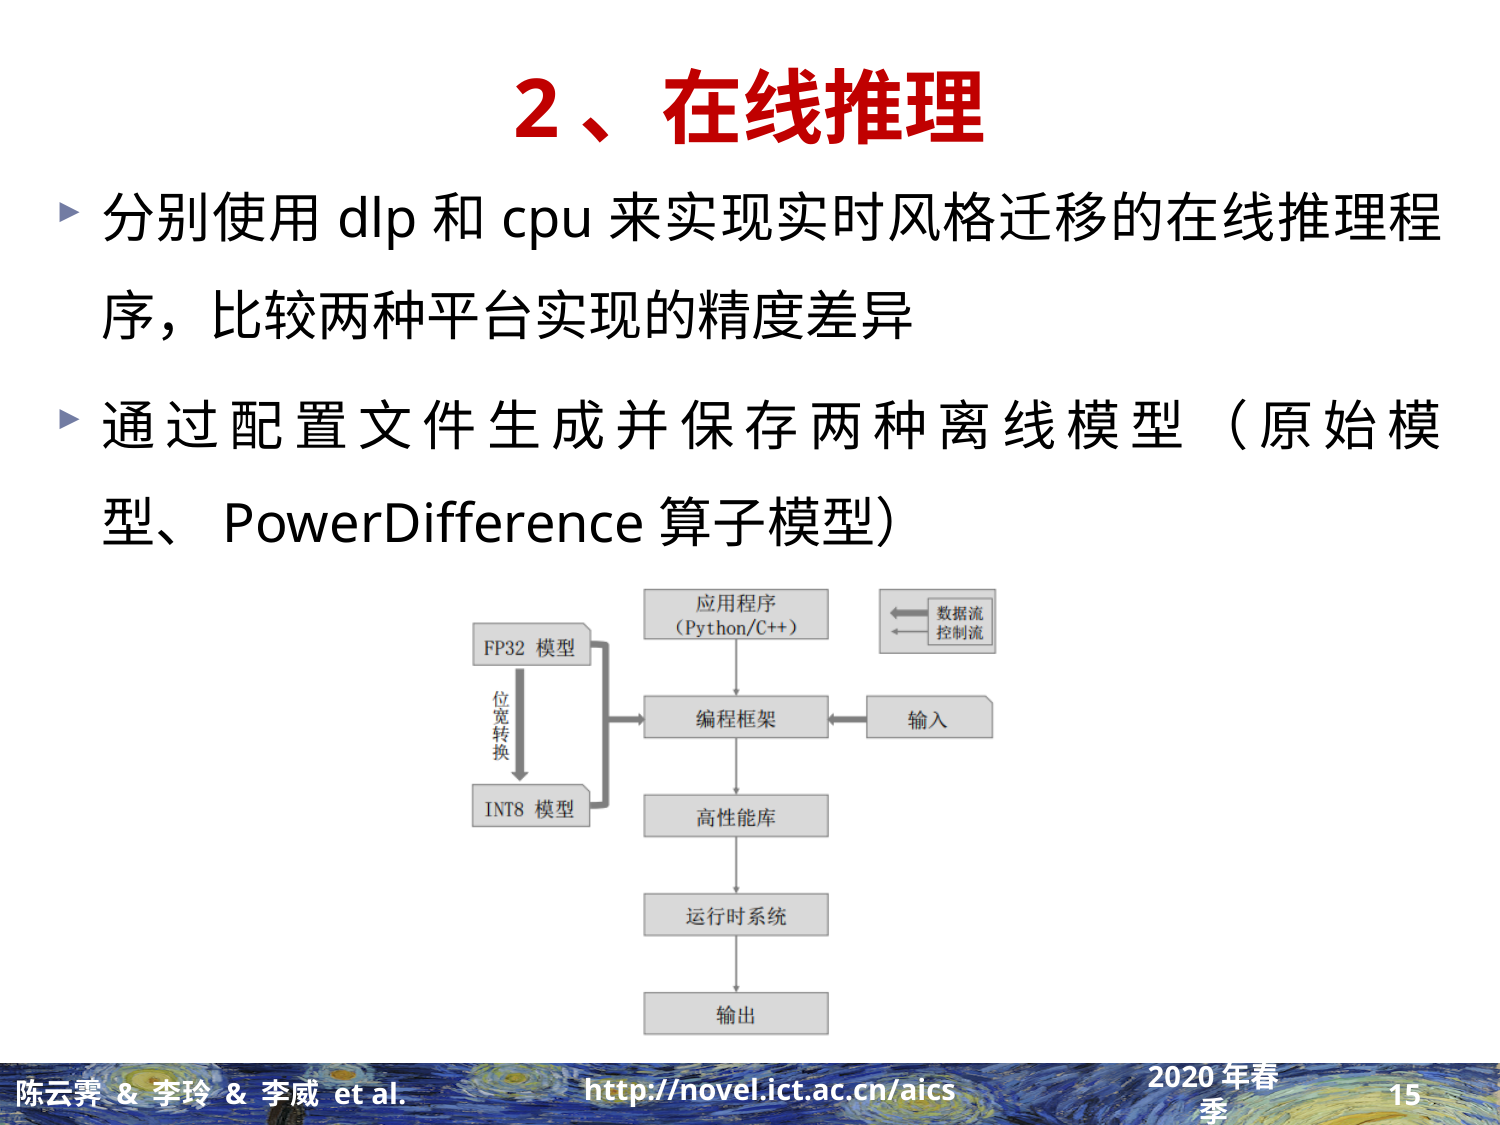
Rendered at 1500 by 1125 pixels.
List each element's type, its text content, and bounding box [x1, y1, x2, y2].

picture [441, 547, 1017, 1050]
slide_number 15 [1309, 1066, 1500, 1125]
list 分别使用dlp和cpu来实现实时风格迁移的在线推理程序，比较两种平台实现的精度差异 通过配置文件生成并保存两种离线模型（原始模型、PowerDifference算子模型） [41, 143, 1459, 1032]
title 2、在线推理 [41, 24, 1459, 143]
picture [0, 1063, 1500, 1125]
